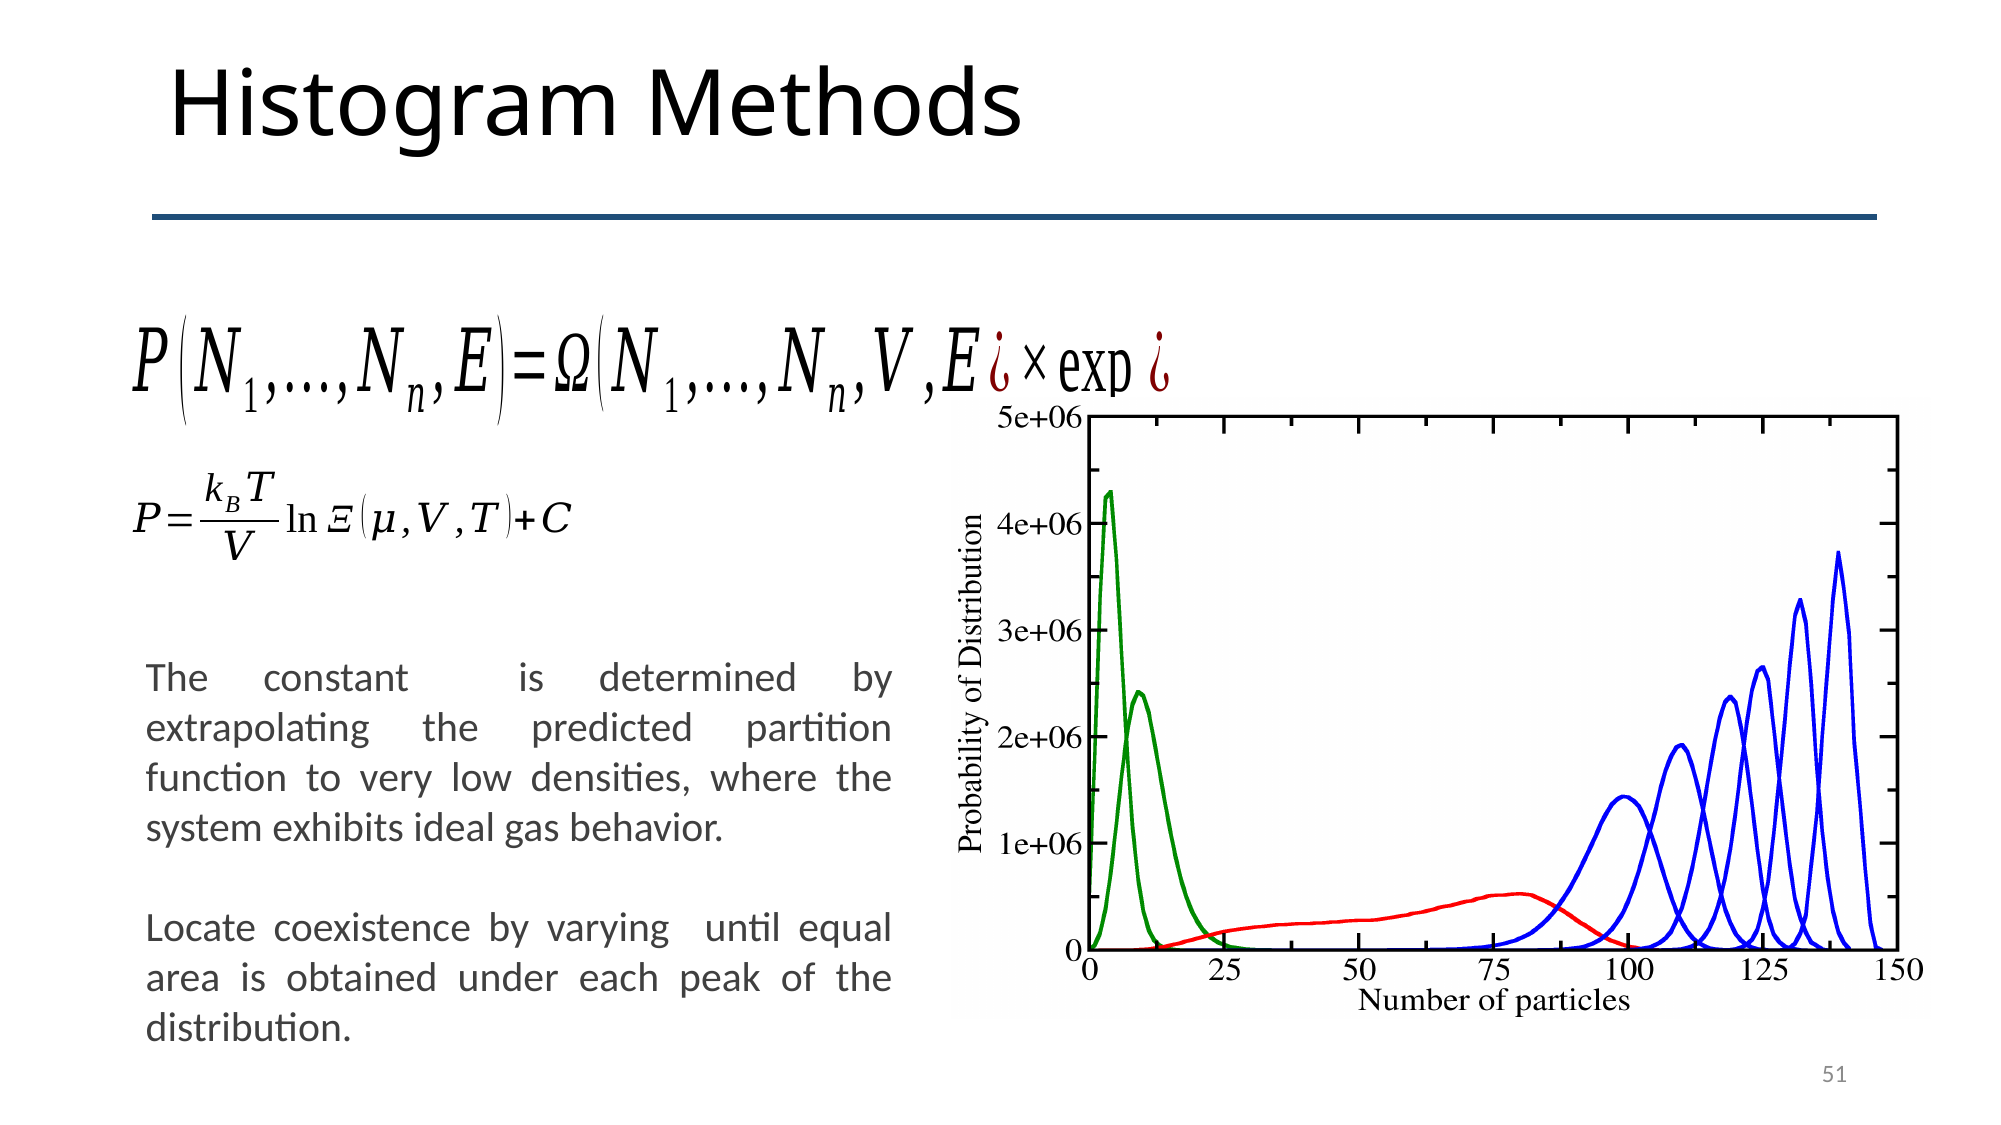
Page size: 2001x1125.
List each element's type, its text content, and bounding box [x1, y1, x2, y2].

picture [951, 396, 1931, 1019]
title Histogram Methods [152, 44, 1447, 168]
slide_number 51 [1412, 1042, 1863, 1103]
